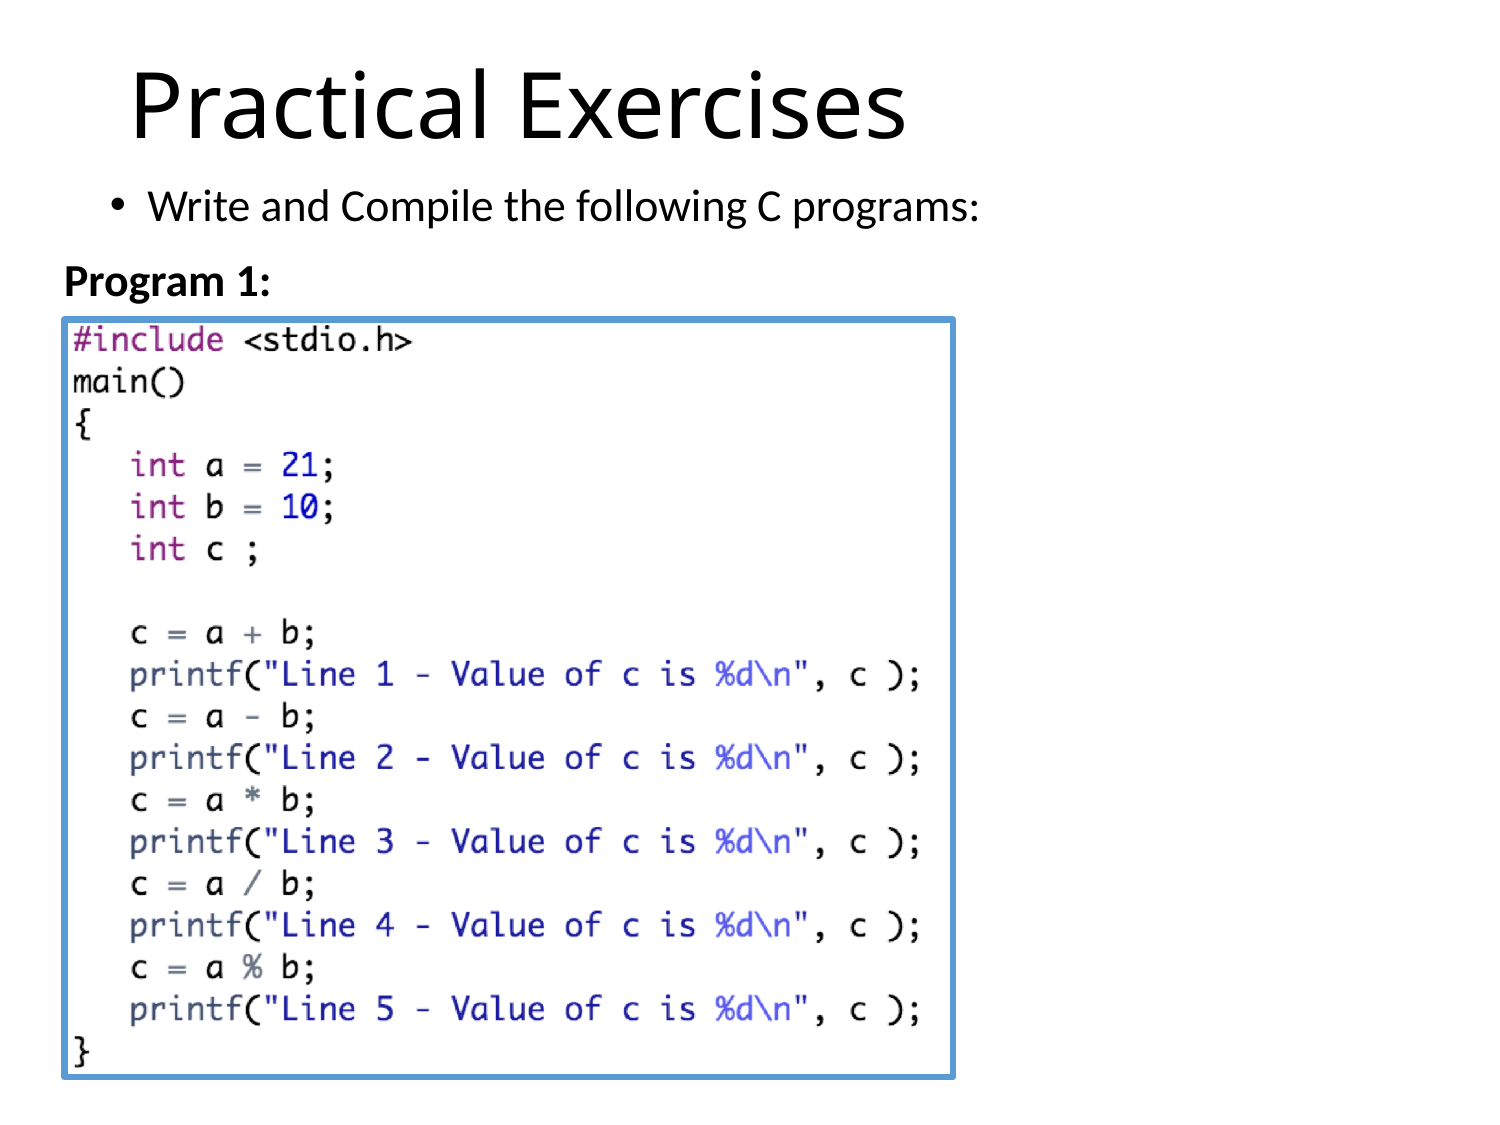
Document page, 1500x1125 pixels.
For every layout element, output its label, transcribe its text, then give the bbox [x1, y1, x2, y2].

text_box Write and Compile the following C programs: [94, 174, 1109, 245]
text_box Program 1: [49, 243, 292, 314]
picture [67, 322, 950, 1074]
title Practical Exercises [113, 15, 1389, 203]
